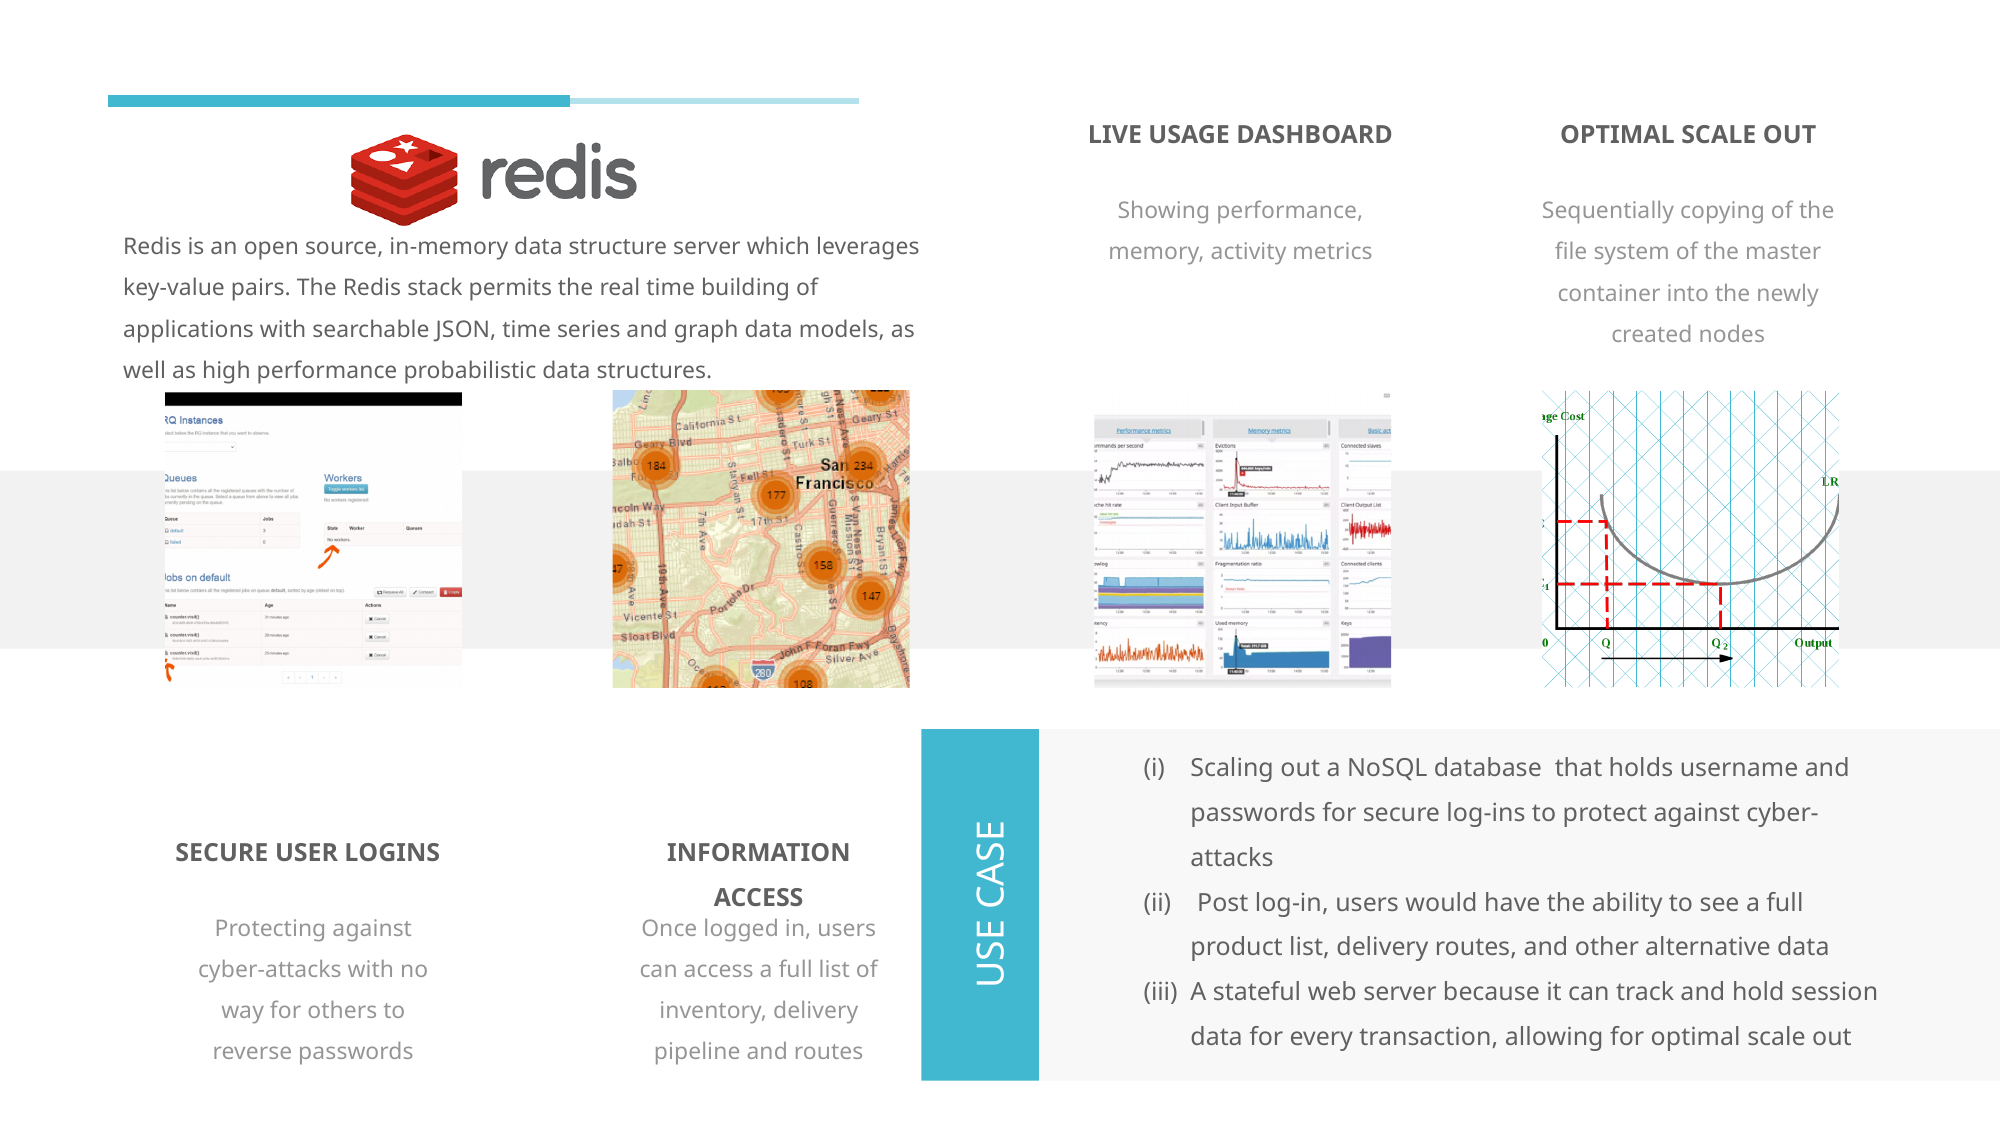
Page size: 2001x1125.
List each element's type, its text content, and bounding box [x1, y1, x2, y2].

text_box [608, 814, 910, 1070]
picture [1094, 390, 1392, 688]
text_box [921, 729, 2000, 1103]
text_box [1519, 96, 1858, 353]
picture [1542, 390, 1840, 688]
text_box Redis is an open source, in-memory data structure server which leverages key-value pairs. The Redis stack permits the real time building of applications with searchable JSON, time series and graph data models, as well as high performance probabilistic data structures. [108, 210, 962, 391]
picture [348, 131, 639, 229]
picture [164, 390, 462, 688]
picture [612, 390, 910, 688]
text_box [128, 814, 494, 1070]
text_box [1072, 96, 1410, 269]
